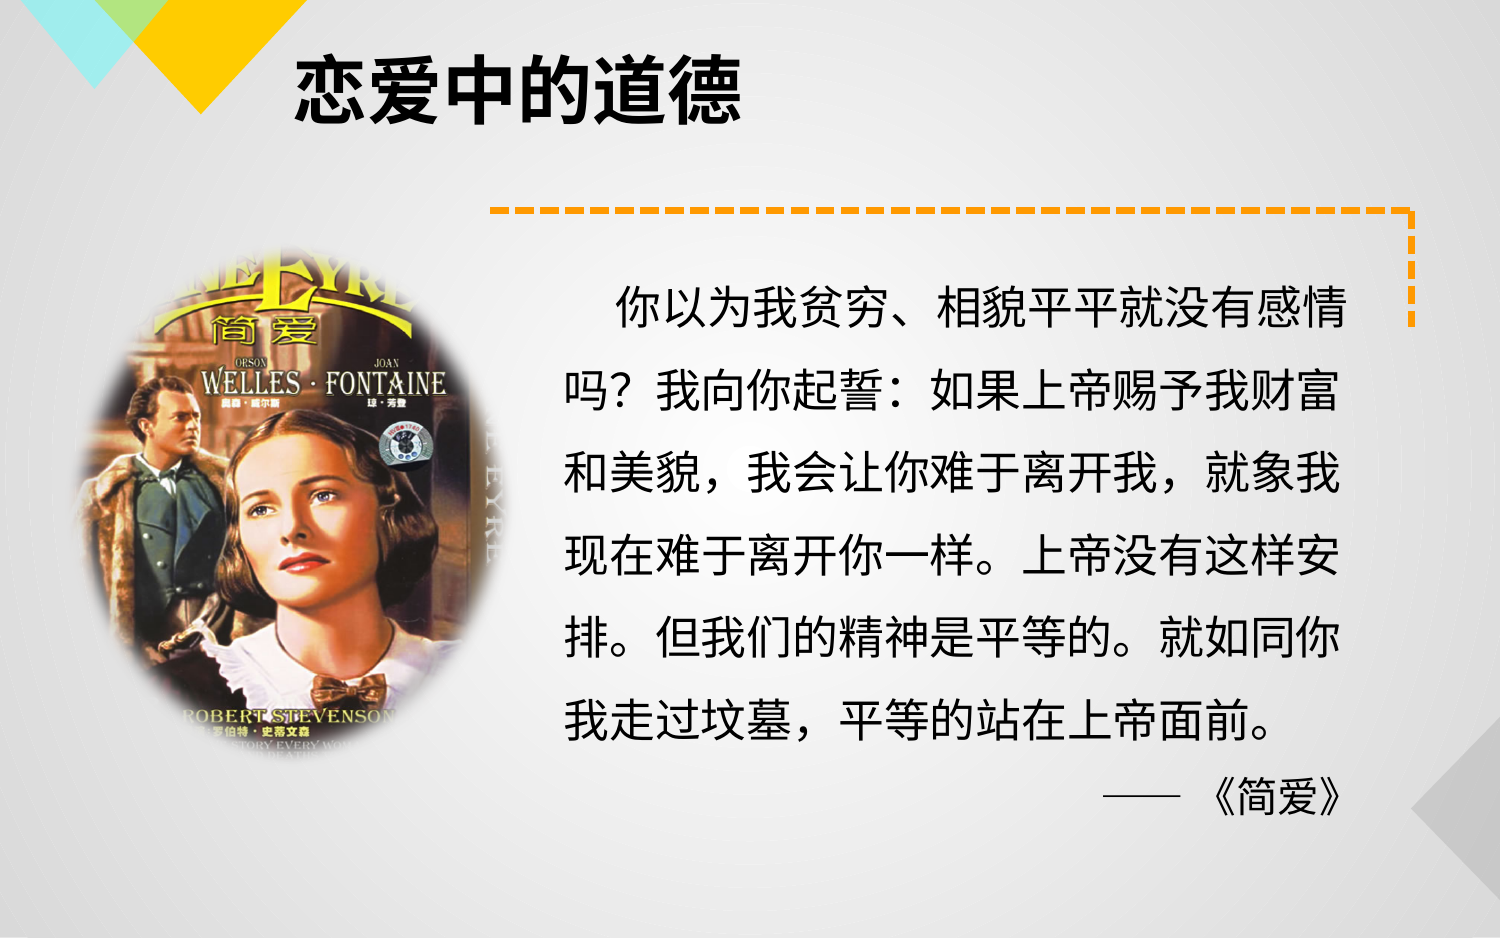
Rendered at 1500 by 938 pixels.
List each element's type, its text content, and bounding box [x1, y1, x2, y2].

picture [64, 239, 513, 765]
text_box 你以为我贫穷、相貌平平就没有感情吗？我向你起誓：如果上帝赐予我财富和美貌，我会让你难于离开我，就象我现在难于离开你一样。上帝没有这样安排。但我们的精神是平等的。就如同你我走过坟墓，平等的站在上帝面前。 ——《简爱》 [549, 337, 1376, 904]
title 恋爱中的道德 [277, 44, 1356, 134]
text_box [489, 210, 1412, 328]
